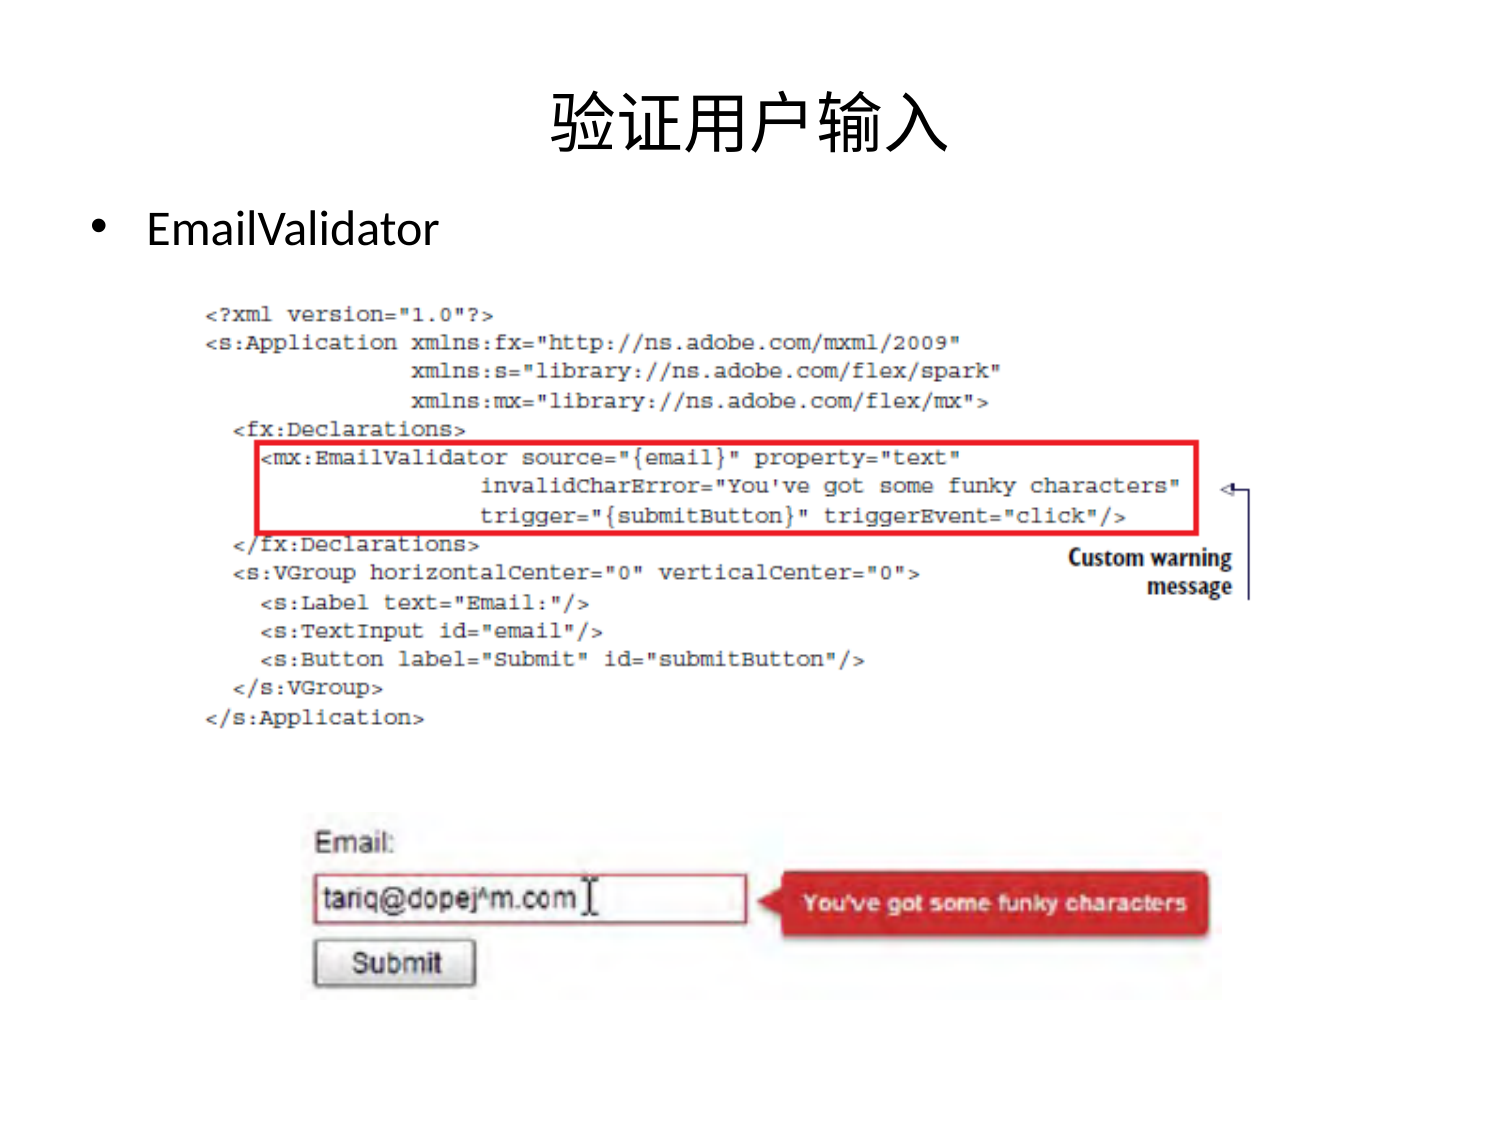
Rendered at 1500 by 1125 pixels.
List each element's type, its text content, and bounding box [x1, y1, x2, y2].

picture [299, 812, 1222, 1001]
title 验证用户输入 [75, 50, 1425, 187]
picture [199, 299, 1267, 738]
list EmailValidator [75, 187, 1425, 1100]
